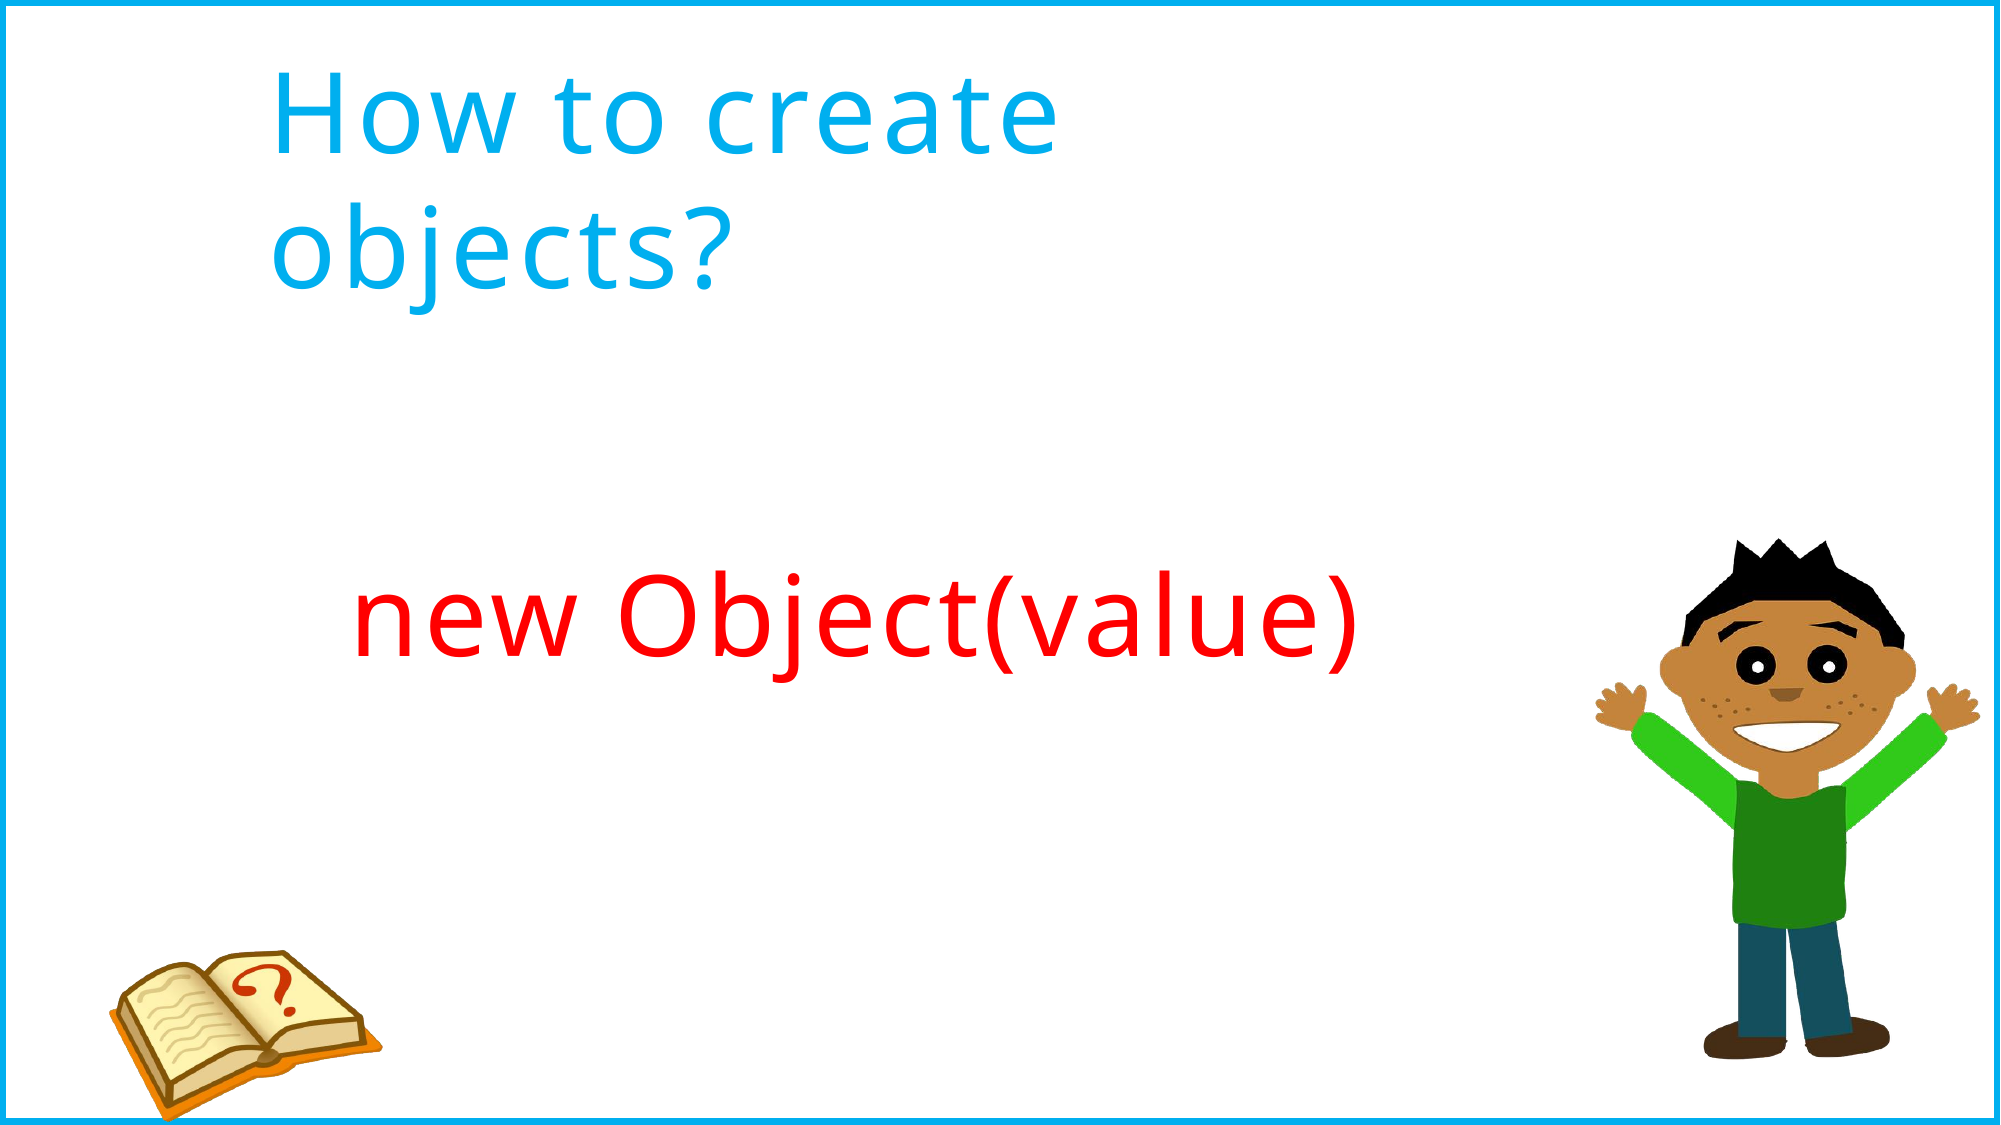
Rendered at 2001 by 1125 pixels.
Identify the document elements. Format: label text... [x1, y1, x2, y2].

picture [108, 948, 383, 1121]
text_box [0, 0, 2000, 1125]
title How to create objects? new Object(value) [266, 39, 1527, 680]
picture [1593, 536, 1982, 1062]
